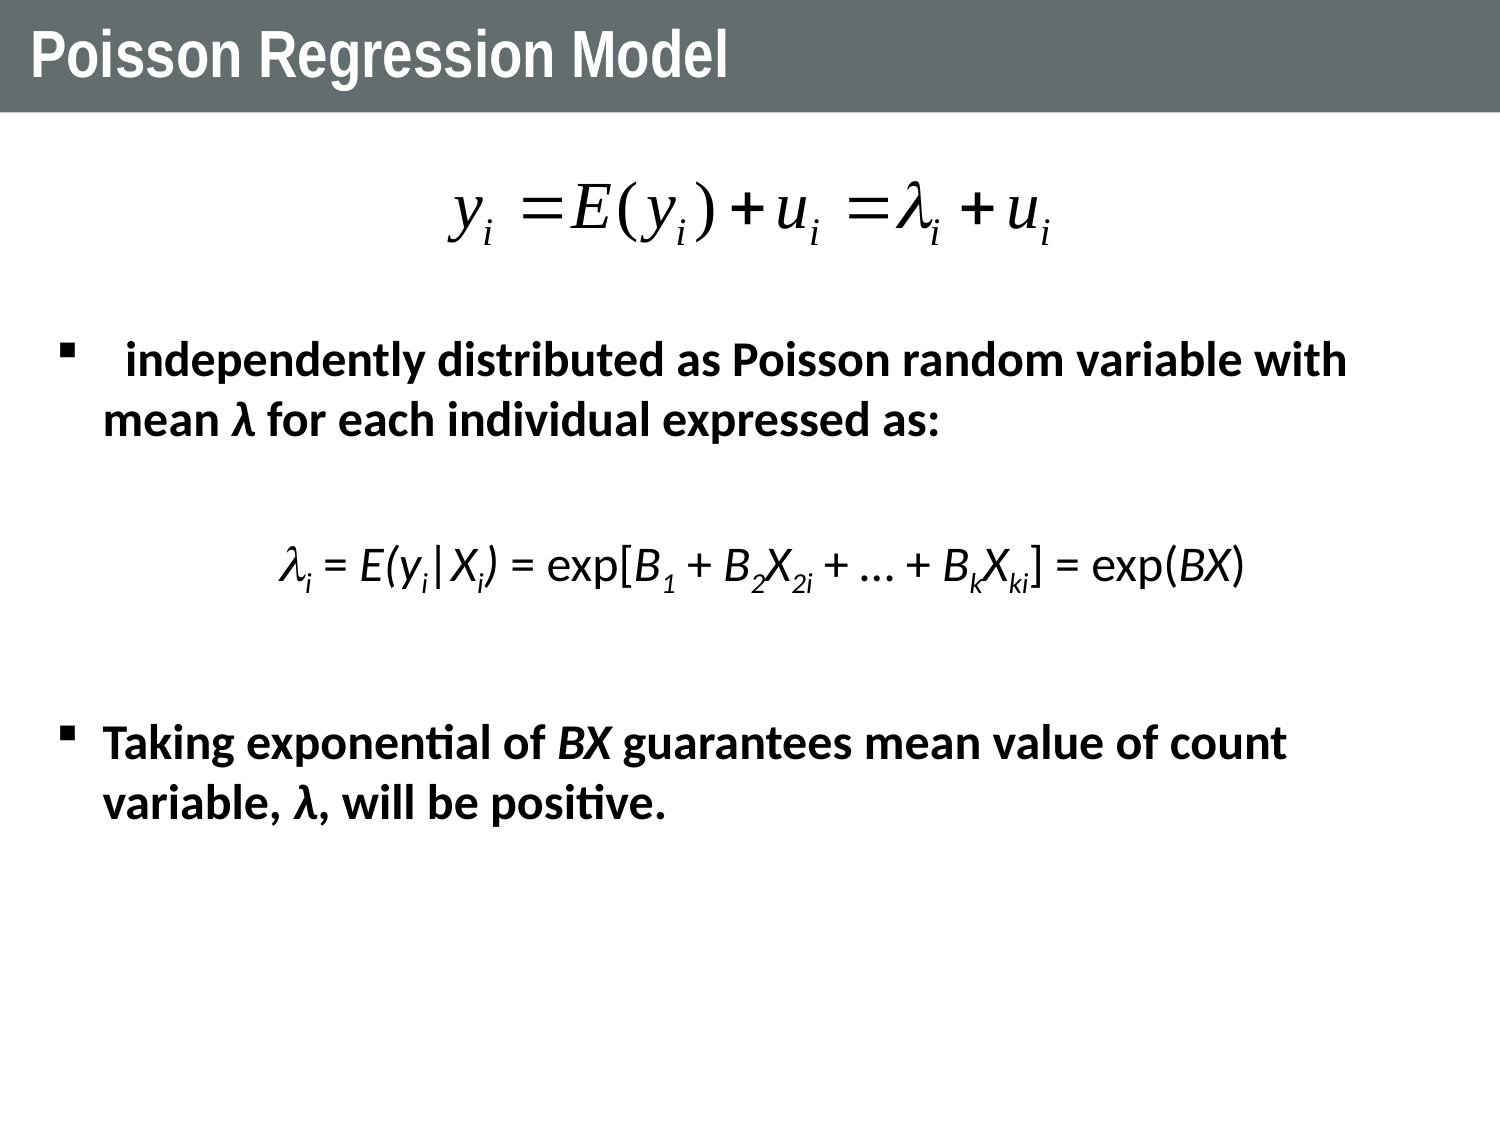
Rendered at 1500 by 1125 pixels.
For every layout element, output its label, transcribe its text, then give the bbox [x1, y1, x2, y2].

title Poisson Regression Model [0, 0, 1500, 117]
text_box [436, 160, 1064, 263]
